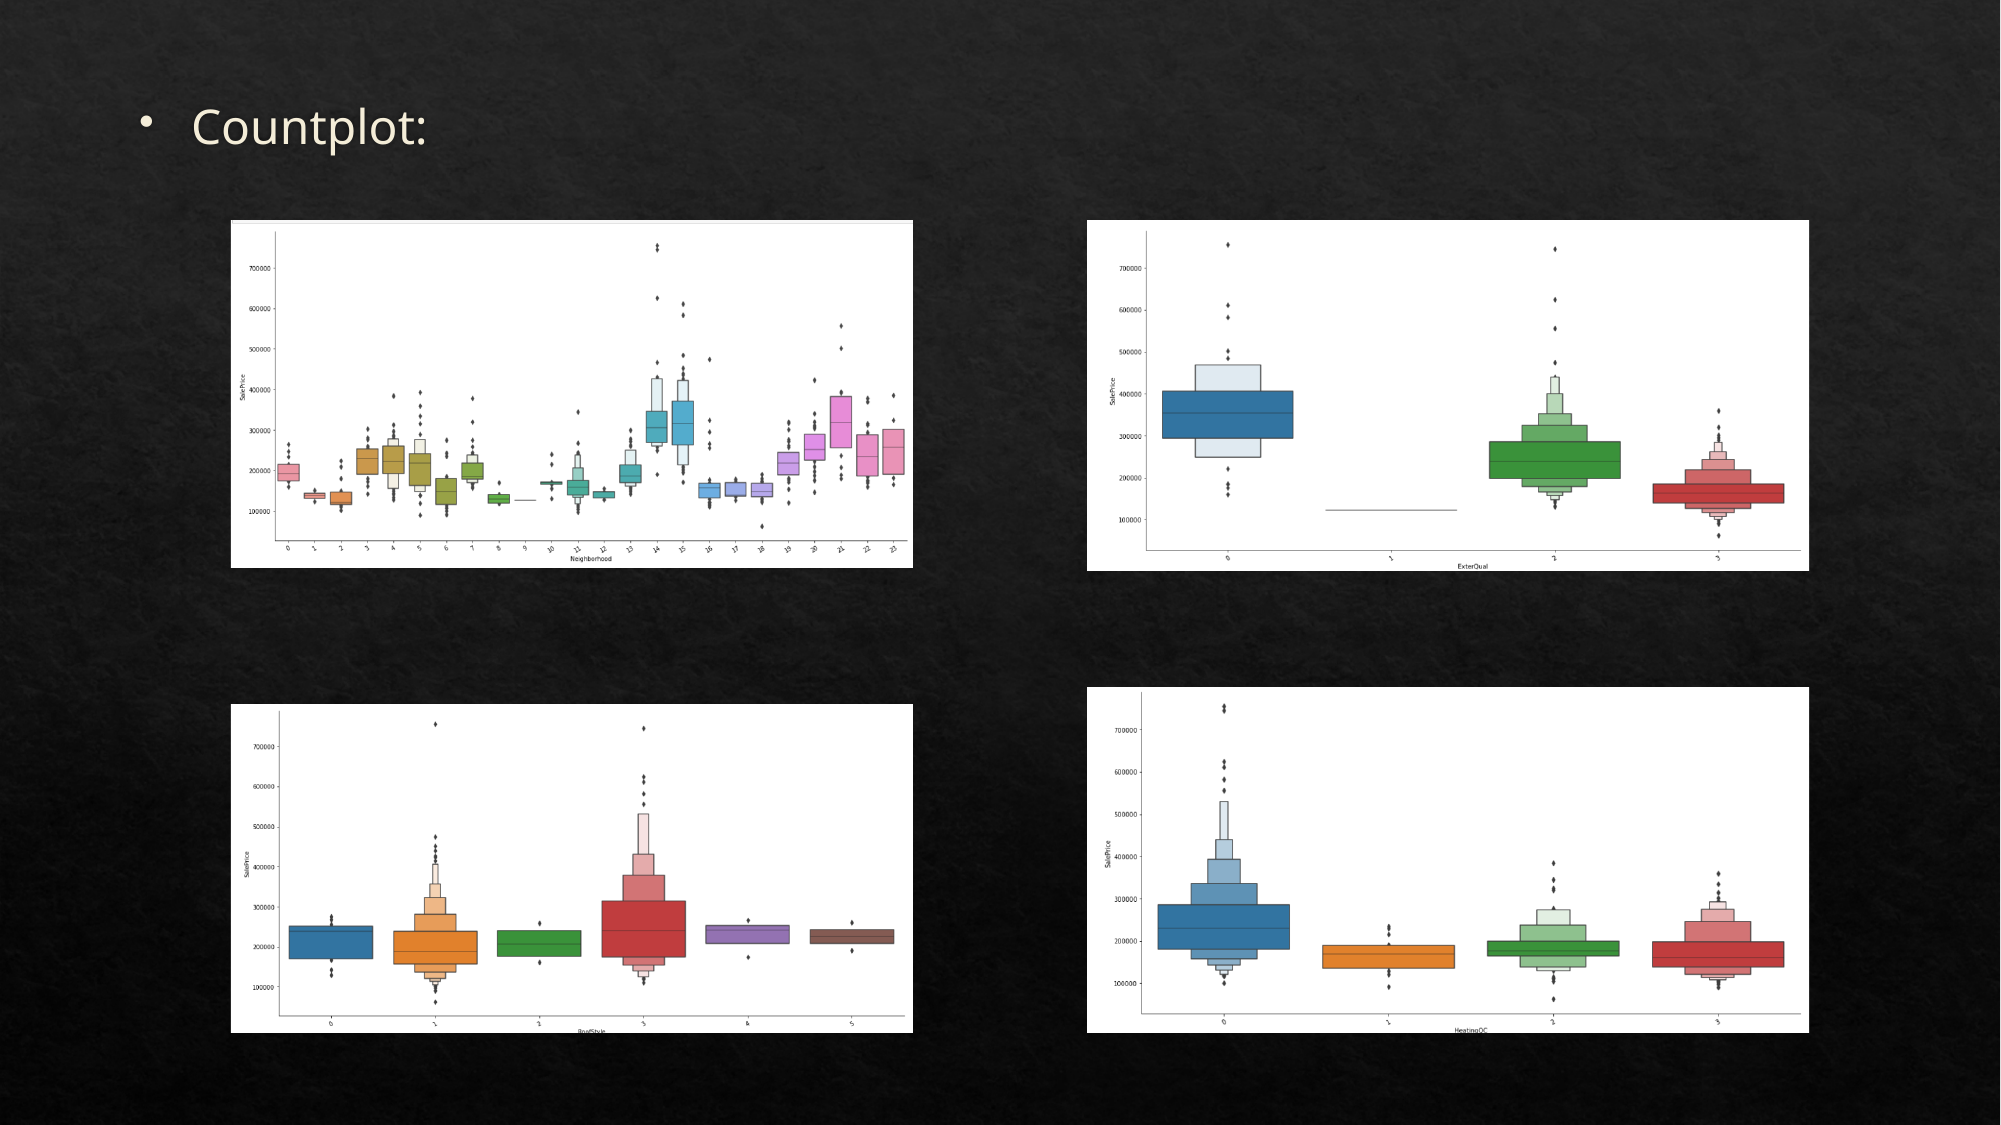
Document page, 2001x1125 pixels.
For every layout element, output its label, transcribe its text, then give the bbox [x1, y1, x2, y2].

picture [1086, 220, 1810, 571]
picture [230, 220, 914, 569]
list Countplot: [119, 83, 1888, 1033]
picture [230, 704, 914, 1033]
picture [1086, 687, 1810, 1033]
